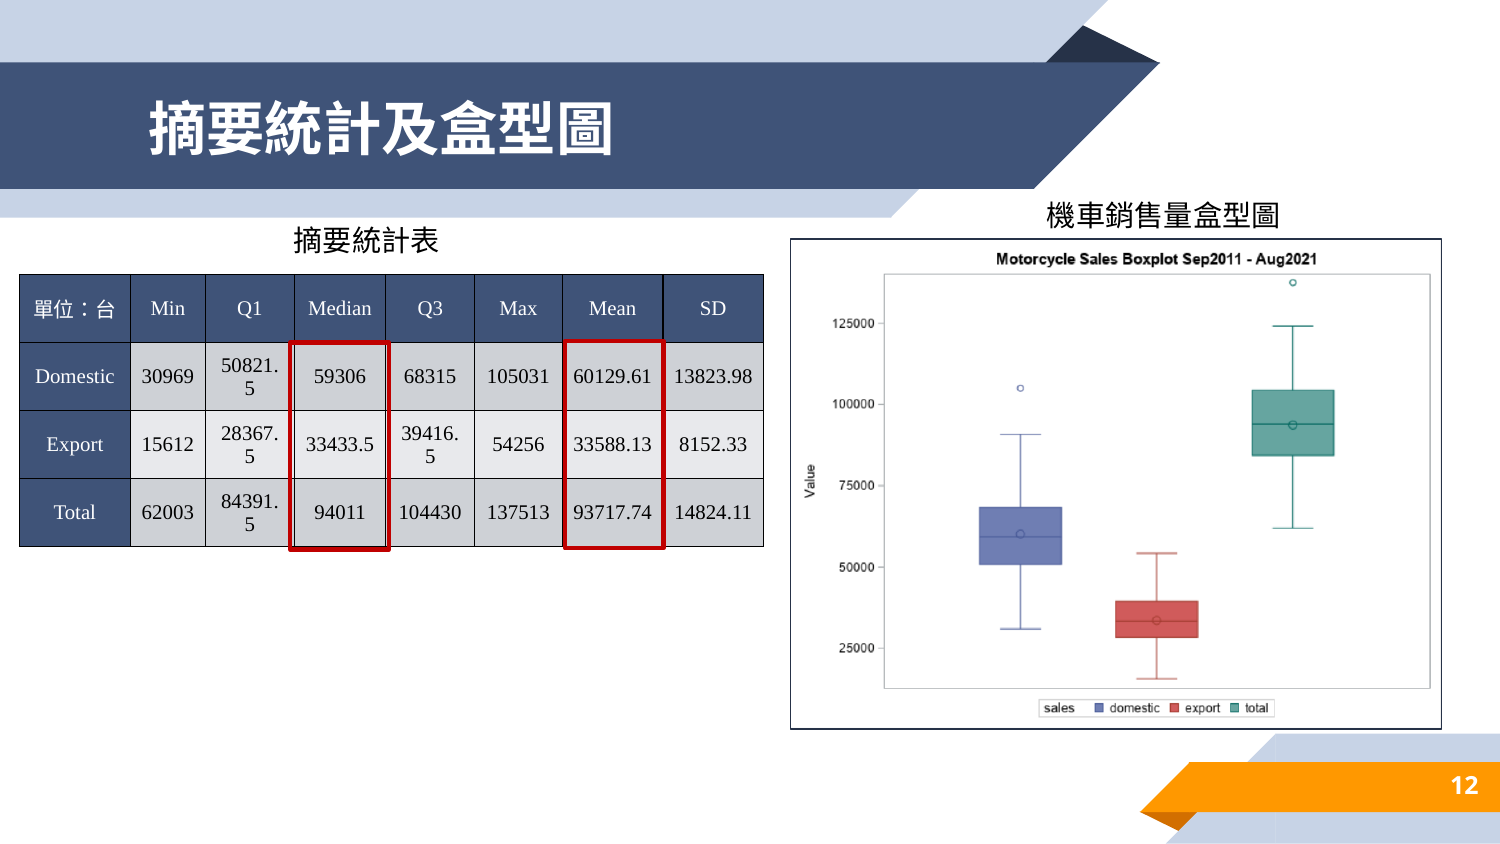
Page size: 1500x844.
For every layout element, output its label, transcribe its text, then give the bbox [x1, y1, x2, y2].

table_cell 15612 [131, 411, 205, 478]
title 摘要統計及盒型圖 [133, 64, 997, 190]
table_header SD [664, 275, 763, 342]
table_cell Export [20, 411, 130, 478]
table_cell 50821.5 [206, 343, 288, 410]
table_cell 105031 [475, 343, 562, 410]
table_cell 62003 [131, 479, 205, 546]
table_cell 28367.5 [206, 411, 288, 478]
text_box 機車銷售量盒型圖 [1032, 190, 1296, 238]
table_header 單位：台 [20, 275, 130, 342]
slide_number 12 [1249, 760, 1494, 813]
text_box [288, 340, 391, 552]
text_box 摘要統計表 [278, 214, 455, 265]
table_cell 8152.33 [666, 411, 763, 478]
table_header Max [475, 275, 562, 342]
table_cell 13823.98 [666, 343, 763, 410]
picture [790, 239, 1441, 729]
table_cell 14824.11 [666, 479, 763, 546]
table_header Median [295, 275, 385, 340]
table_cell 68315 [391, 343, 474, 410]
table_header Q1 [206, 275, 294, 342]
table_header Mean [563, 275, 662, 339]
table_header Q3 [386, 275, 474, 342]
text_box [563, 339, 666, 550]
table_cell 39416.5 [391, 411, 474, 478]
table_cell 54256 [475, 411, 562, 478]
table_cell 84391.5 [206, 479, 288, 546]
table_header Min [131, 275, 205, 342]
table_cell Domestic [20, 343, 130, 410]
table_cell 137513 [475, 479, 562, 546]
table_cell 30969 [131, 343, 205, 410]
table_cell 104430 [391, 479, 474, 546]
table_cell Total [20, 479, 130, 546]
